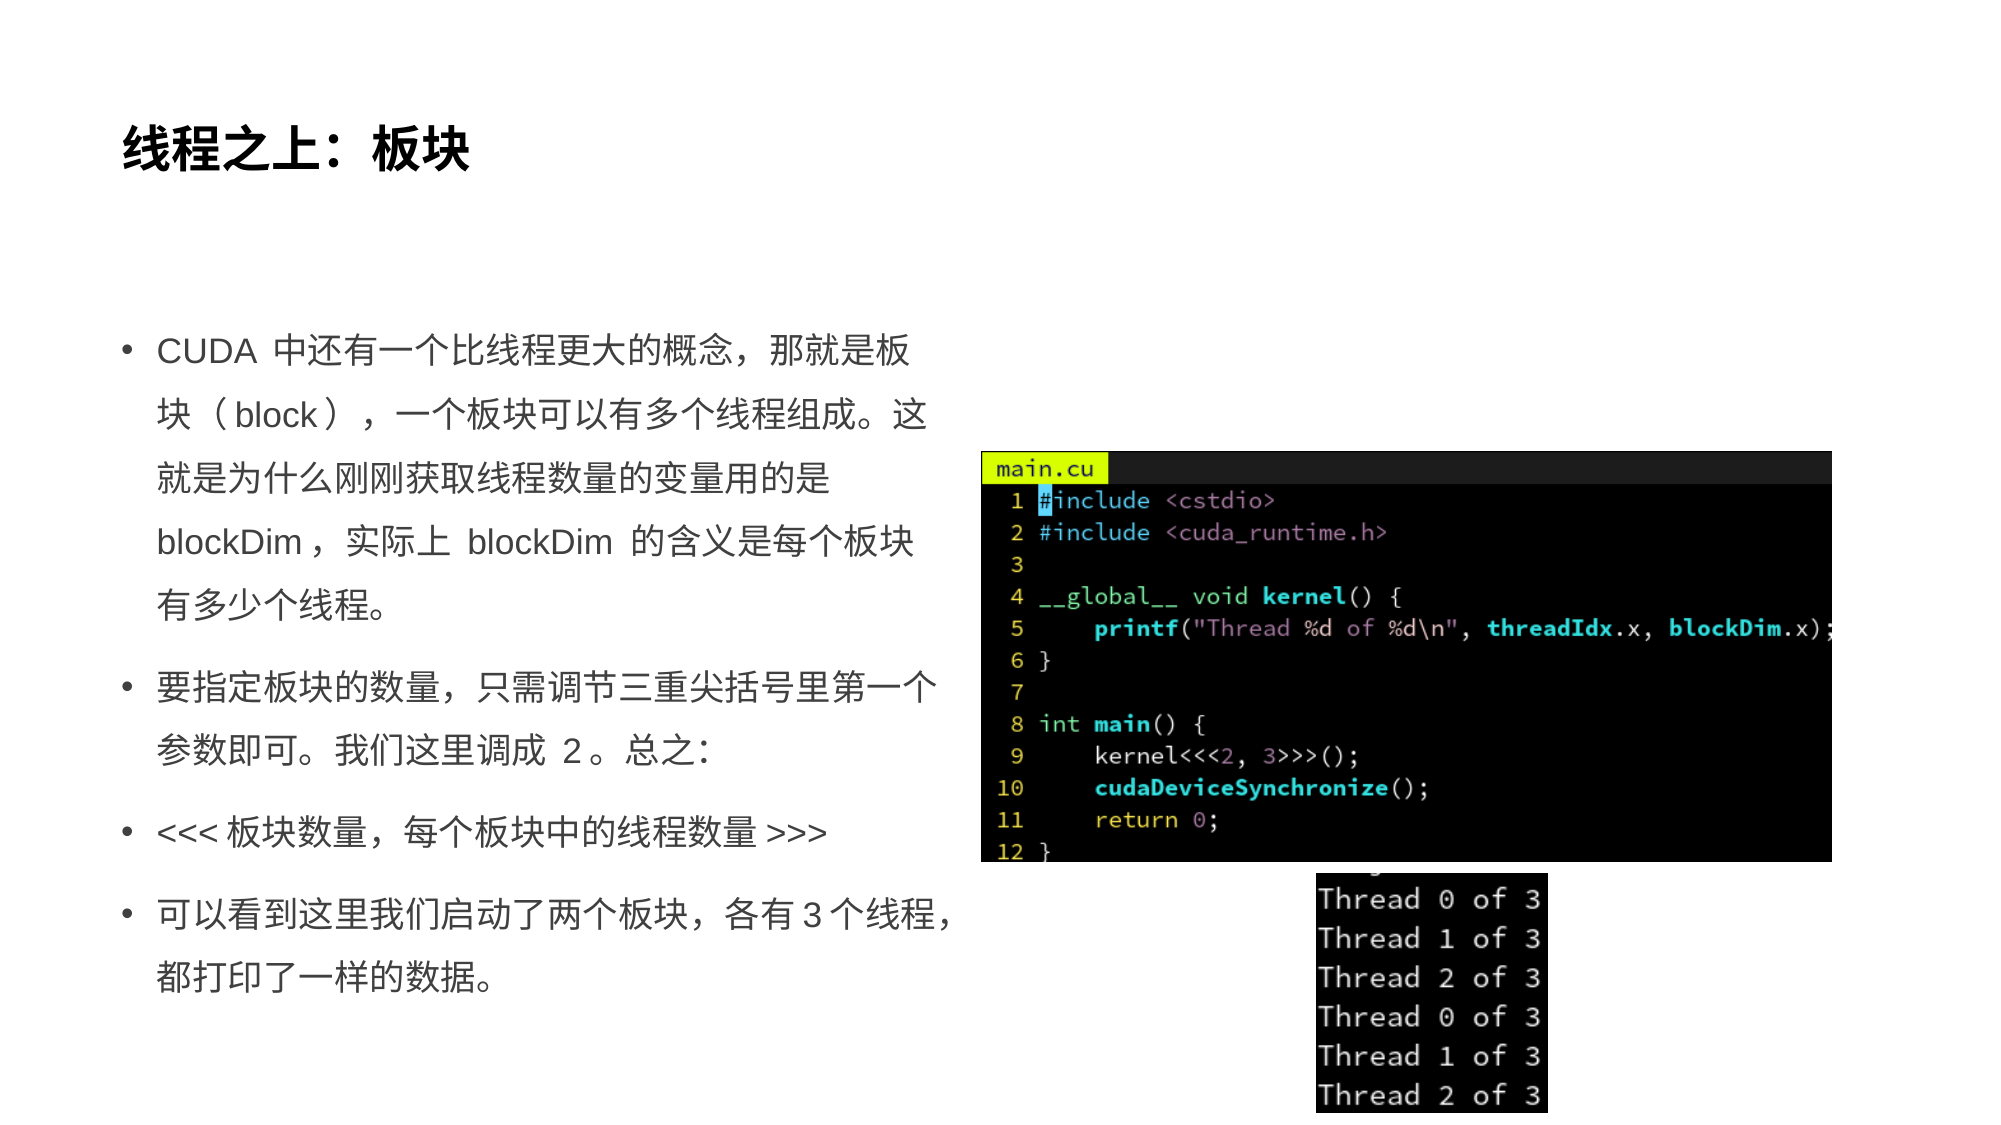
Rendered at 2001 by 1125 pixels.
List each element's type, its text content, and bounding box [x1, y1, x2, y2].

list CUDA 中还有一个比线程更大的概念，那就是板块（block），一个板块可以有多个线程组成。这就是为什么刚刚获取线程数量的变量用的是 blockDim，实际上 blockDim 的含义是每个板块有多少个线程。 要指定板块的数量，只需调节三重尖括号里第一个参数即可。我们这里调成 2。总之： <<<板块数量，每个板块中的线程数量>>> 可以看到这里我们启动了两个板块，各有3个线程，都打印了一样的数据。 [106, 299, 957, 1014]
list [981, 451, 1832, 862]
title 线程之上：板块 [106, 42, 1832, 260]
picture [1316, 873, 1548, 1113]
